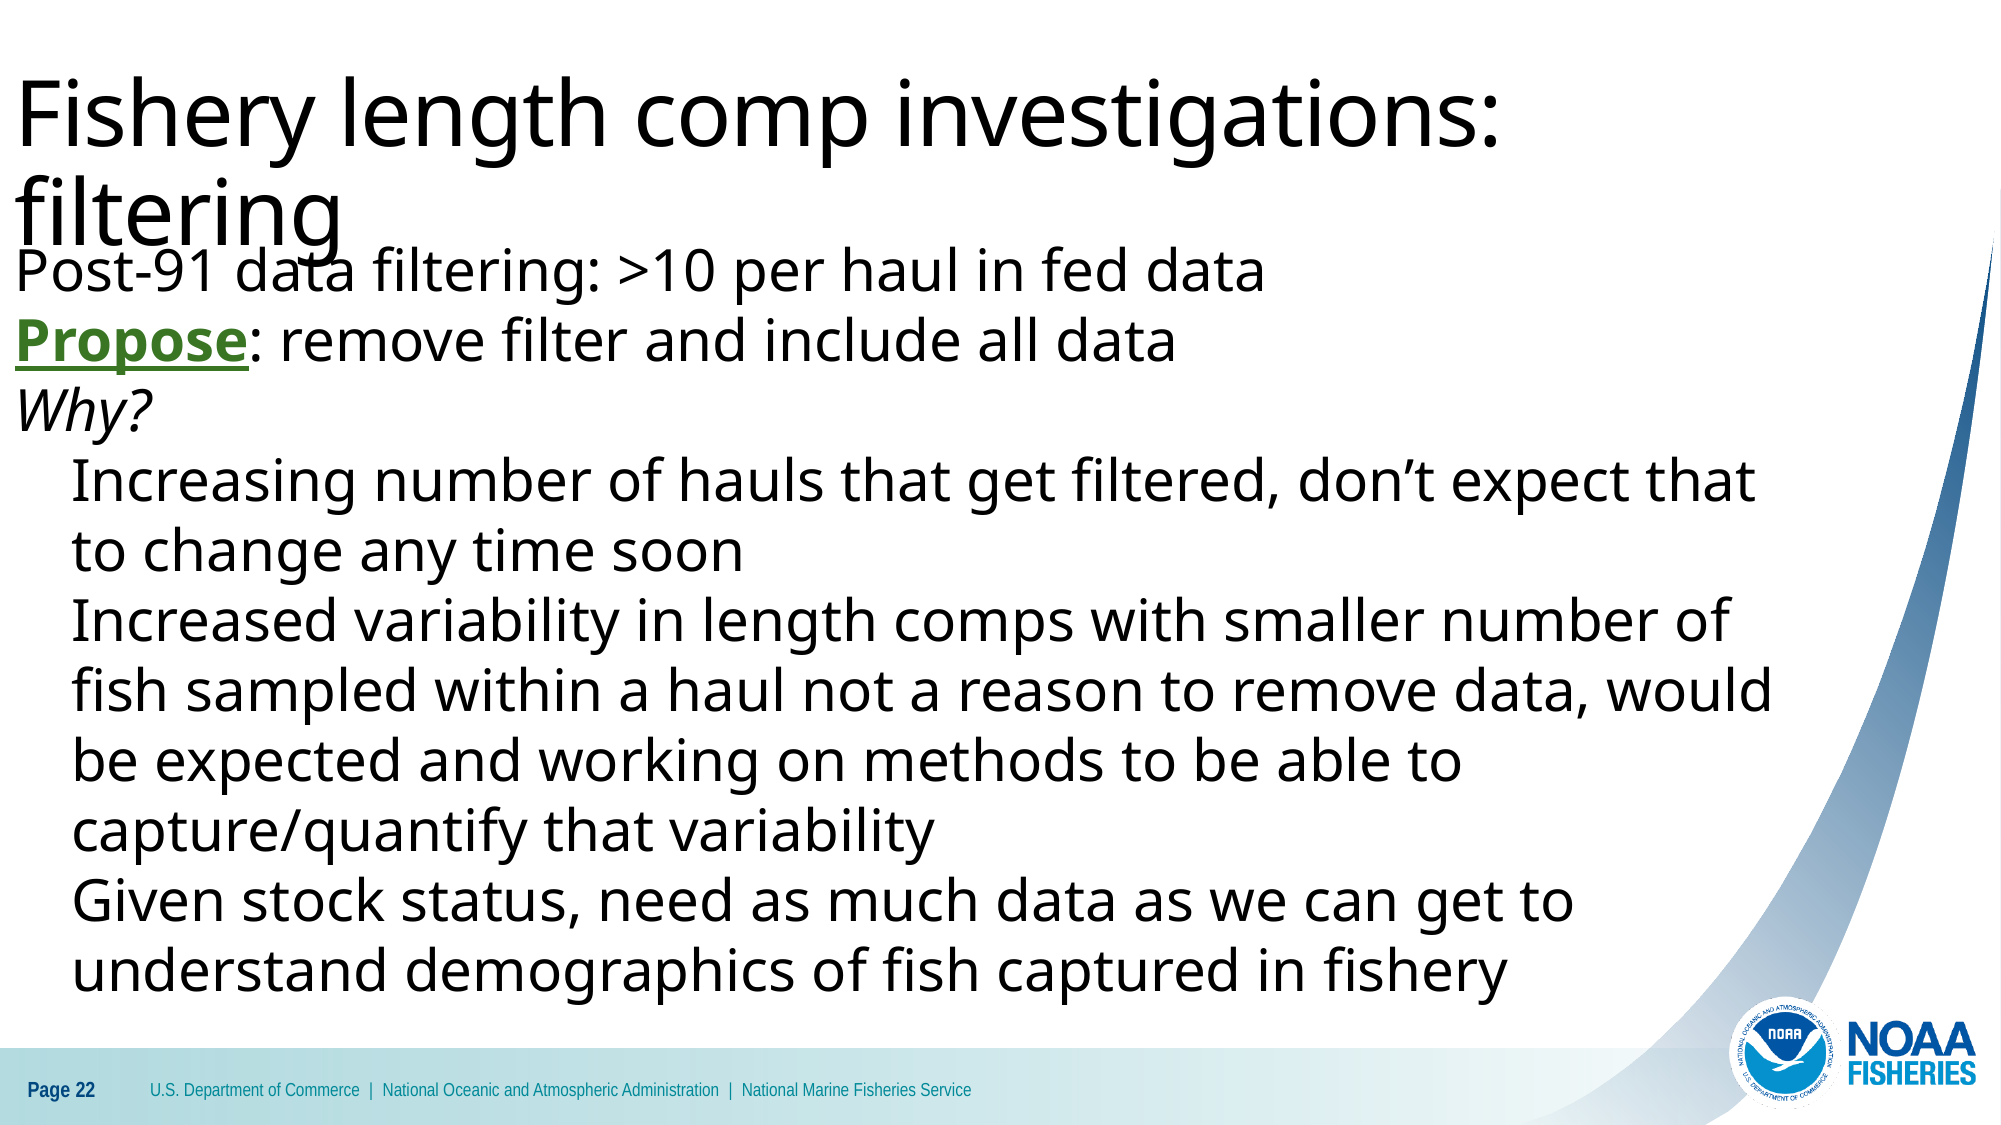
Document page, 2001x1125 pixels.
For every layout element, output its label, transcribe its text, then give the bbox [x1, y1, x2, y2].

picture [1729, 996, 1976, 1109]
list Post-91 data filtering: >10 per haul in fed data Propose: remove filter and include all data Why? Increasing number of hauls that get filtered, don’t expect that to change any time soon Increased variability in length comps with smaller number of fish sampled within a haul not a reason to remove data, would be expected and working on methods to be able to capture/quantify that variability Given stock status, need as much data as we can get to understand demographics of fish captured in fishery [0, 226, 1829, 940]
picture [1966, 1065, 1976, 1073]
title Fishery length comp investigations: filtering [0, 59, 1865, 278]
